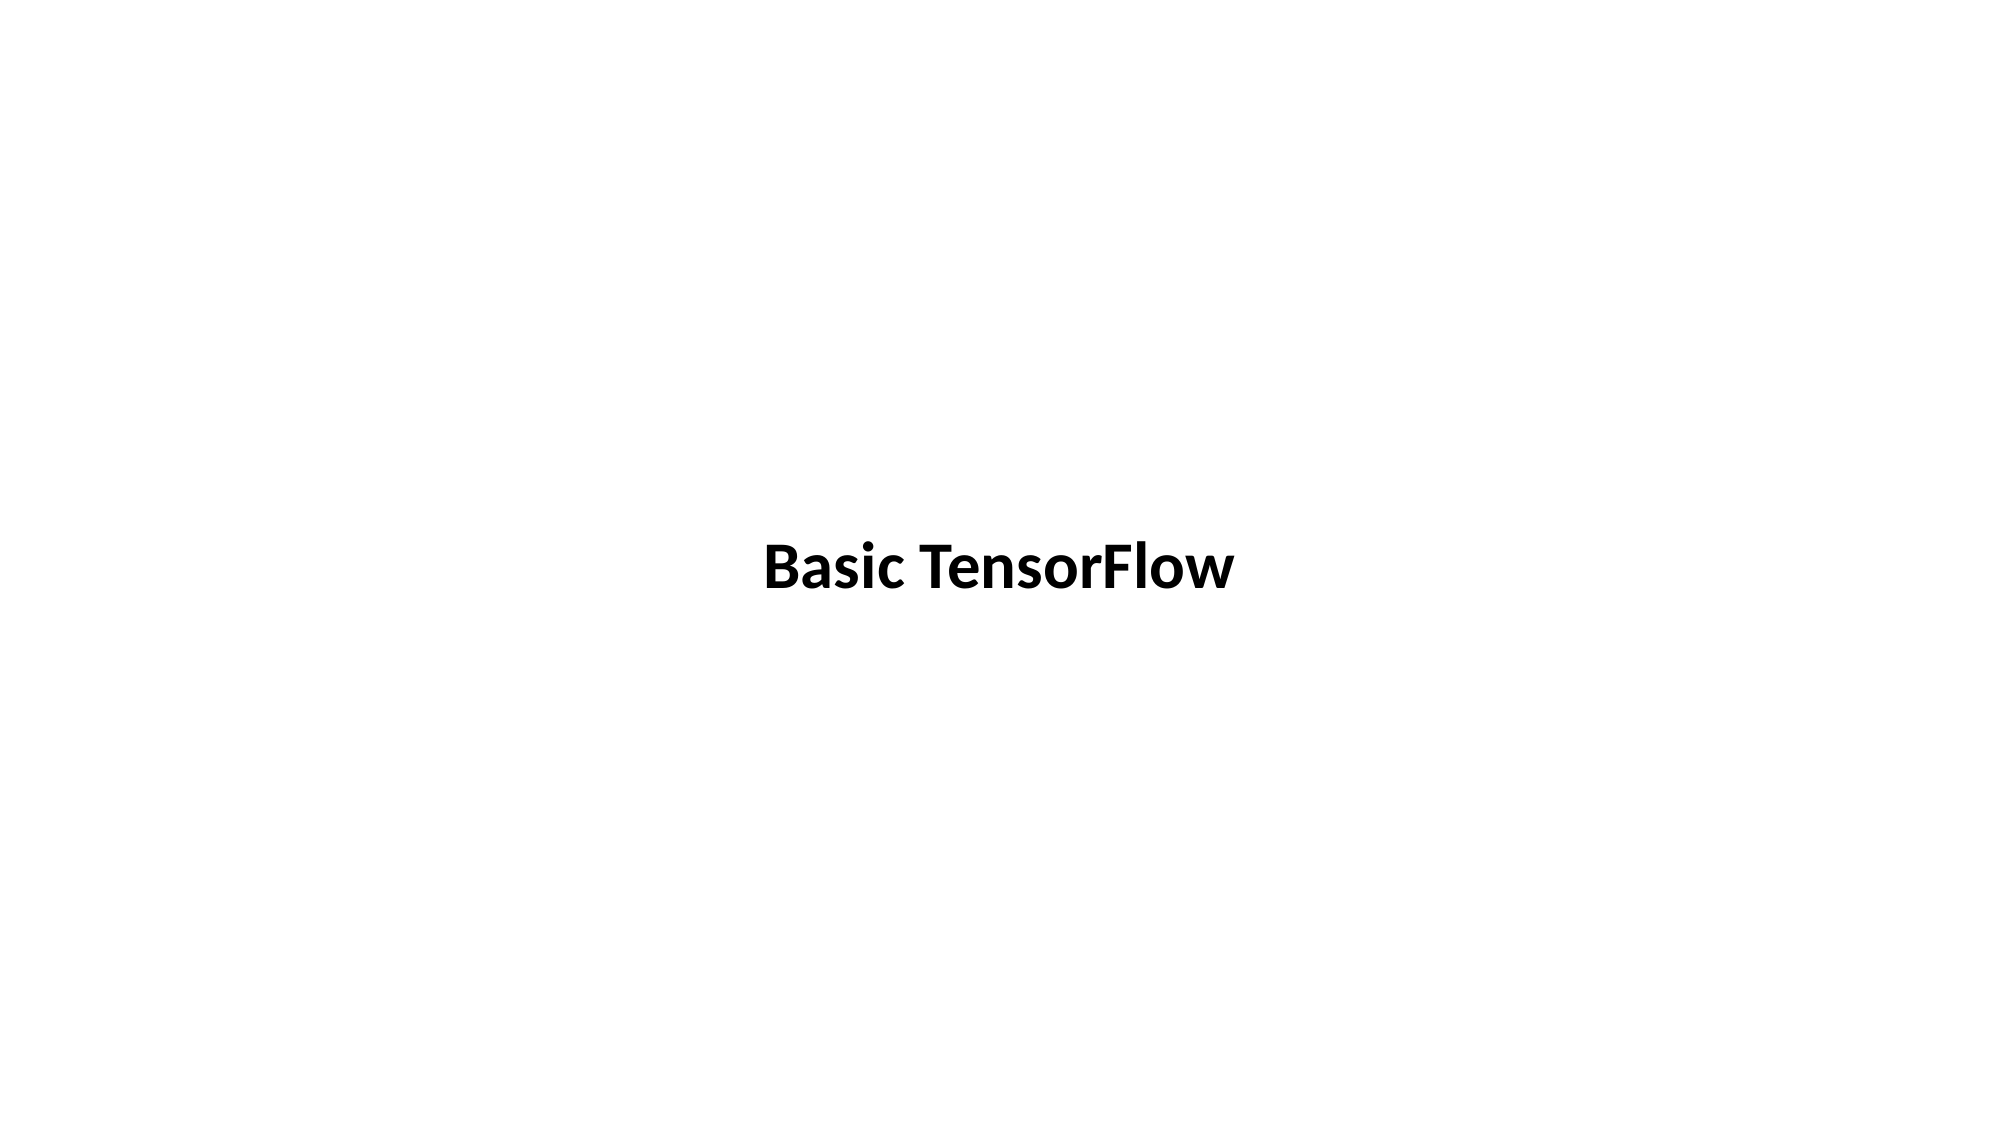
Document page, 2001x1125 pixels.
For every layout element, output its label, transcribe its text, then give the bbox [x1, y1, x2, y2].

text_box Basic TensorFlow [748, 514, 1252, 610]
